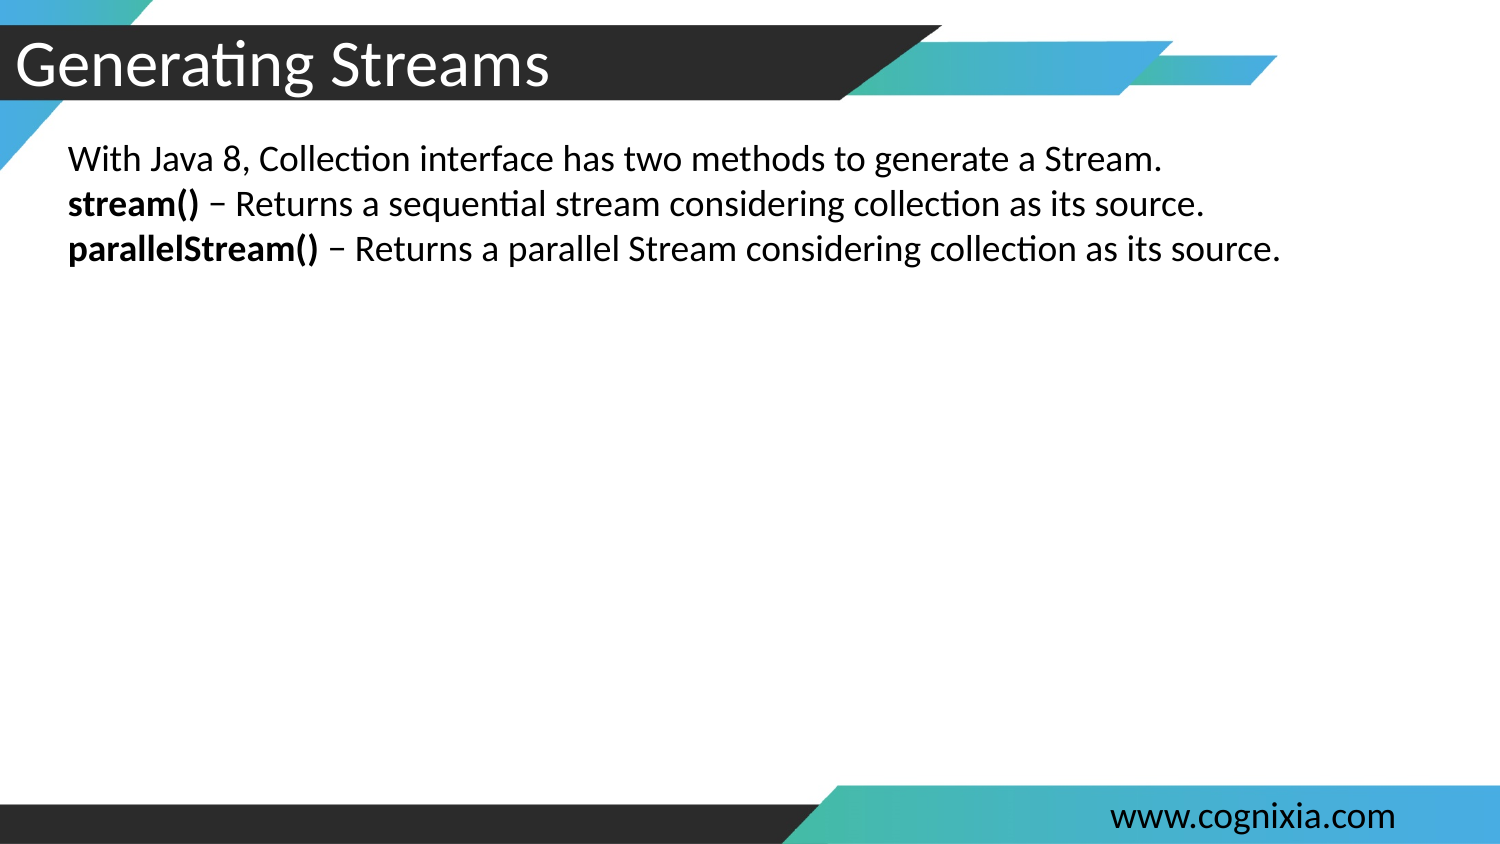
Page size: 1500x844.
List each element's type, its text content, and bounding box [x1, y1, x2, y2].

text_box Generating Streams [0, 21, 838, 97]
picture [0, 0, 1500, 844]
list With Java 8, Collection interface has two methods to generate a Stream. stream() − Returns a sequential stream considering collection as its source. parallelStream() − Returns a parallel Stream considering collection as its source. [53, 126, 1341, 592]
